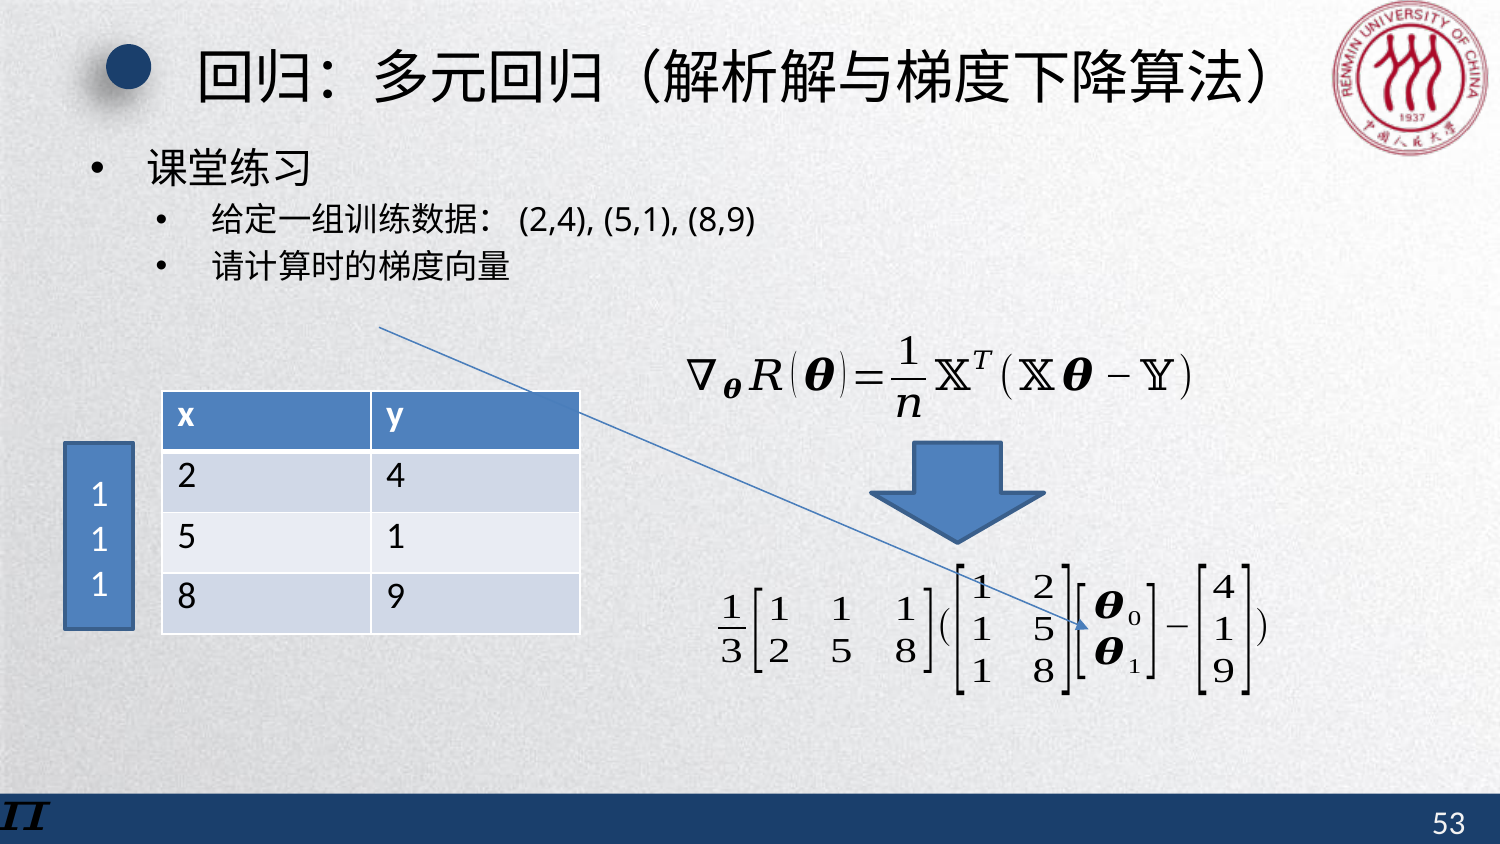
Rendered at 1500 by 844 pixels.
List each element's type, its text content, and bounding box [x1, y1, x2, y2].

title 回归：多元回归（解析解与梯度下降算法） [75, 33, 1425, 116]
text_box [378, 327, 1089, 630]
table_cell 2 [163, 454, 370, 512]
table_header x [163, 392, 370, 449]
picture [0, 0, 1500, 793]
table_cell 8 [163, 574, 370, 633]
table_cell 5 [163, 513, 370, 572]
text_box 1 1 1 [63, 441, 135, 631]
